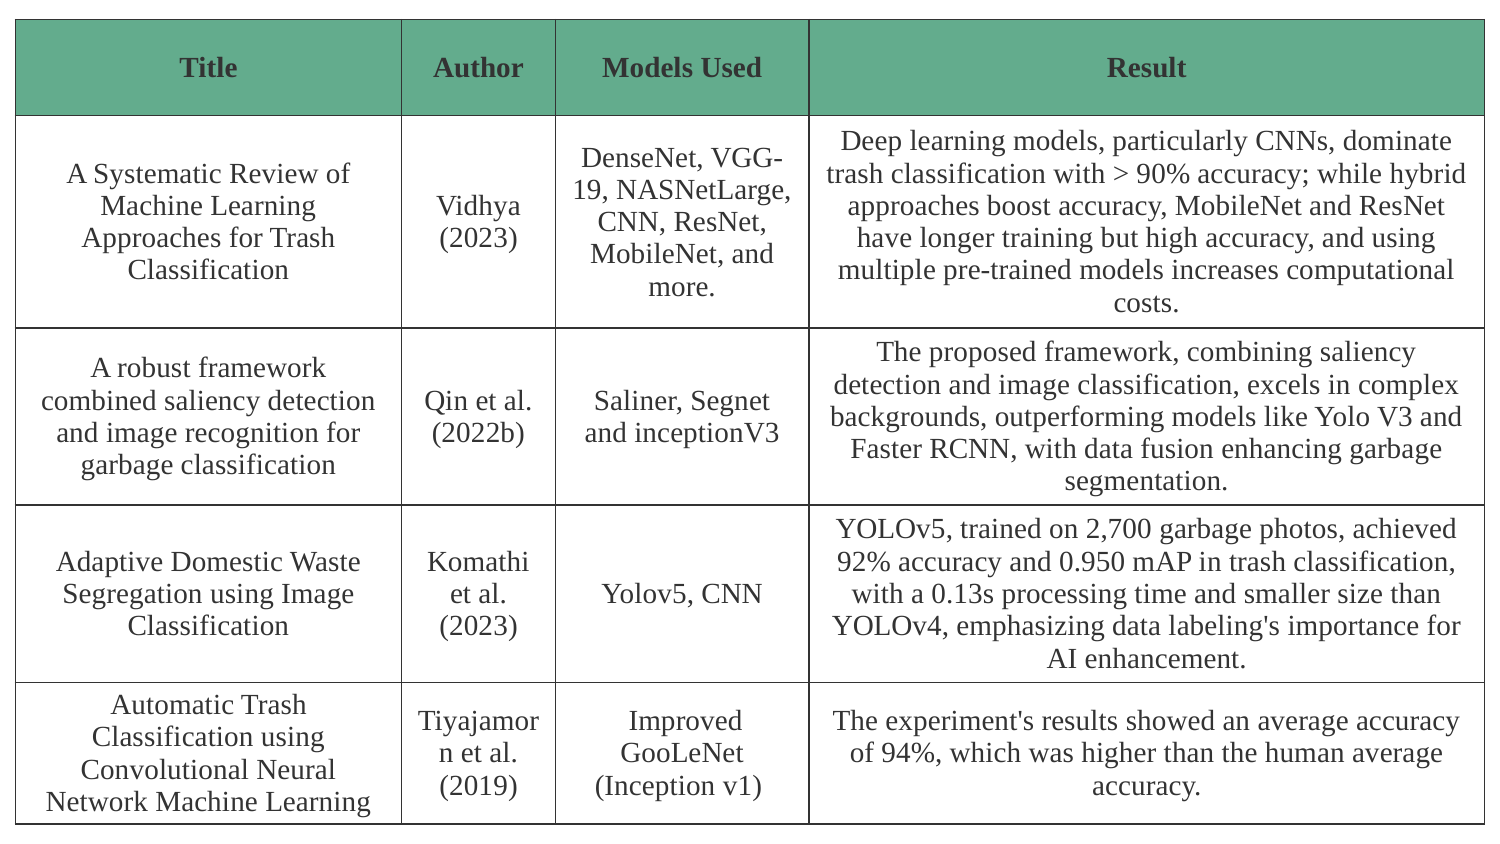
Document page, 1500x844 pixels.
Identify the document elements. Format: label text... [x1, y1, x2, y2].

table_cell The proposed framework, combining saliency detection and image classification, excels in complex backgrounds, outperforming models like Yolo V3 and Faster RCNN, with data fusion enhancing garbage segmentation. [810, 329, 1484, 504]
table_cell Tiyajamorn et al. (2019) [402, 683, 555, 823]
table_cell Automatic Trash Classification using Convolutional Neural Network Machine Learning [16, 683, 401, 823]
table_cell Deep learning models, particularly CNNs, dominate trash classification with > 90% accuracy; while hybrid approaches boost accuracy, MobileNet and ResNet have longer training but high accuracy, and using multiple pre-trained models increases computational costs. [810, 116, 1484, 327]
table_header Author [402, 20, 555, 115]
table_cell DenseNet, VGG-19, NASNetLarge, CNN, ResNet, MobileNet, and more. [556, 116, 808, 327]
table_cell Vidhya (2023) [402, 116, 555, 327]
table_cell Qin et al. (2022b) [402, 329, 555, 504]
table_cell YOLOv5, trained on 2,700 garbage photos, achieved 92% accuracy and 0.950 mAP in trash classification, with a 0.13s processing time and smaller size than YOLOv4, emphasizing data labeling's importance for AI enhancement. [810, 506, 1484, 682]
table_header Result [810, 20, 1484, 115]
table_cell Komathi et al. (2023) [402, 506, 555, 682]
table_cell The experiment's results showed an average accuracy of 94%, which was higher than the human average accuracy. [810, 683, 1484, 823]
table_cell A robust framework combined saliency detection and image recognition for garbage classification [16, 329, 401, 504]
table_cell Saliner, Segnet and inceptionV3 [556, 329, 808, 504]
table_header Models Used [556, 20, 808, 115]
table_cell Yolov5, CNN [556, 506, 808, 682]
table_cell A Systematic Review of Machine Learning Approaches for Trash Classification [16, 116, 401, 327]
table_cell Adaptive Domestic Waste Segregation using Image Classification [16, 506, 401, 682]
table_cell Improved GooLeNet (Inception v1) [556, 683, 808, 823]
table_header Title [16, 20, 401, 115]
